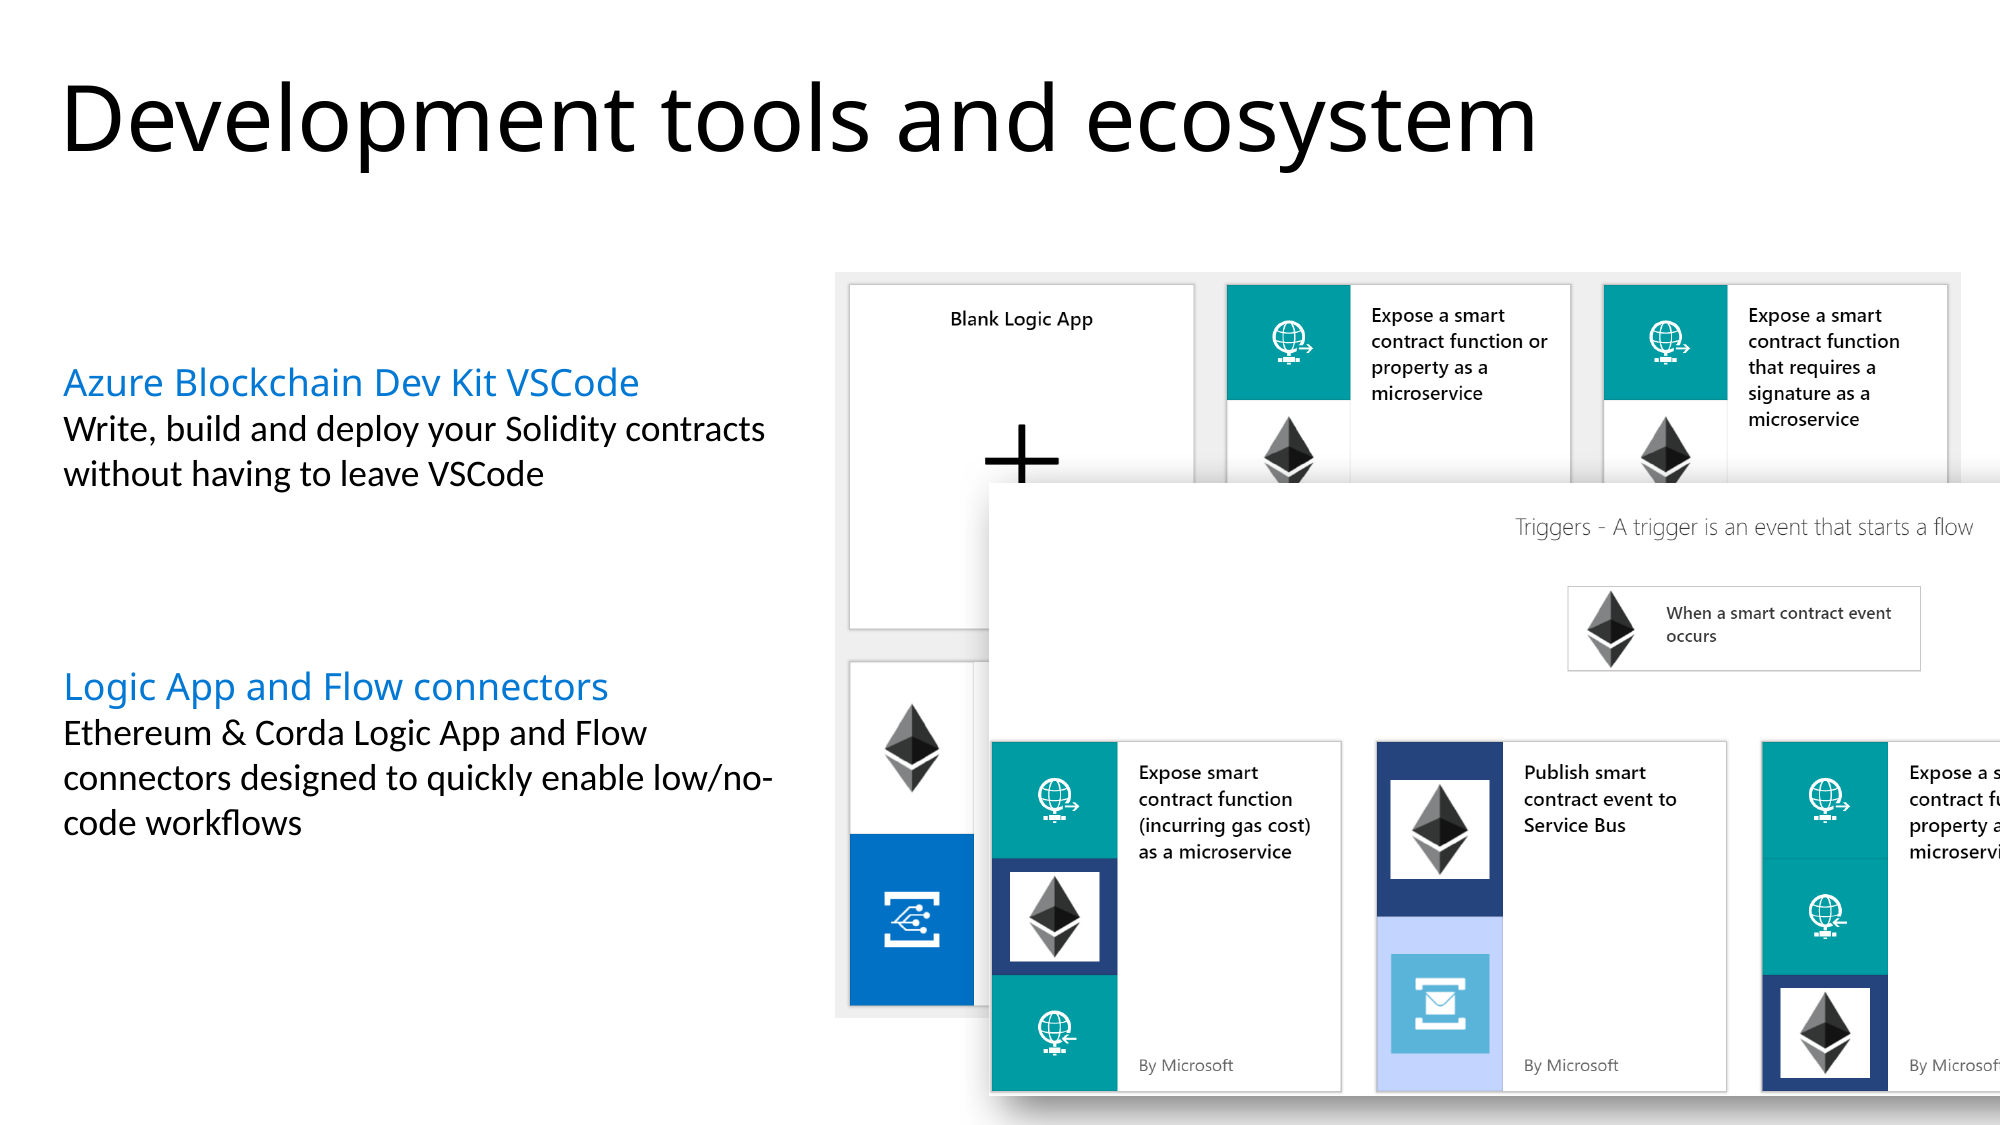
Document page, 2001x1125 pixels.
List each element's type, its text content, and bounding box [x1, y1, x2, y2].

title Development tools and ecosystem [44, 47, 1625, 196]
text_box Azure Blockchain Dev Kit VSCode Write, build and deploy your Solidity contracts without having to leave VSCode [63, 358, 780, 494]
picture [835, 272, 2000, 1096]
text_box Logic App and Flow connectors Ethereum & Corda Logic App and Flow connectors designed to quickly enable low/no-code workflows [63, 663, 780, 844]
